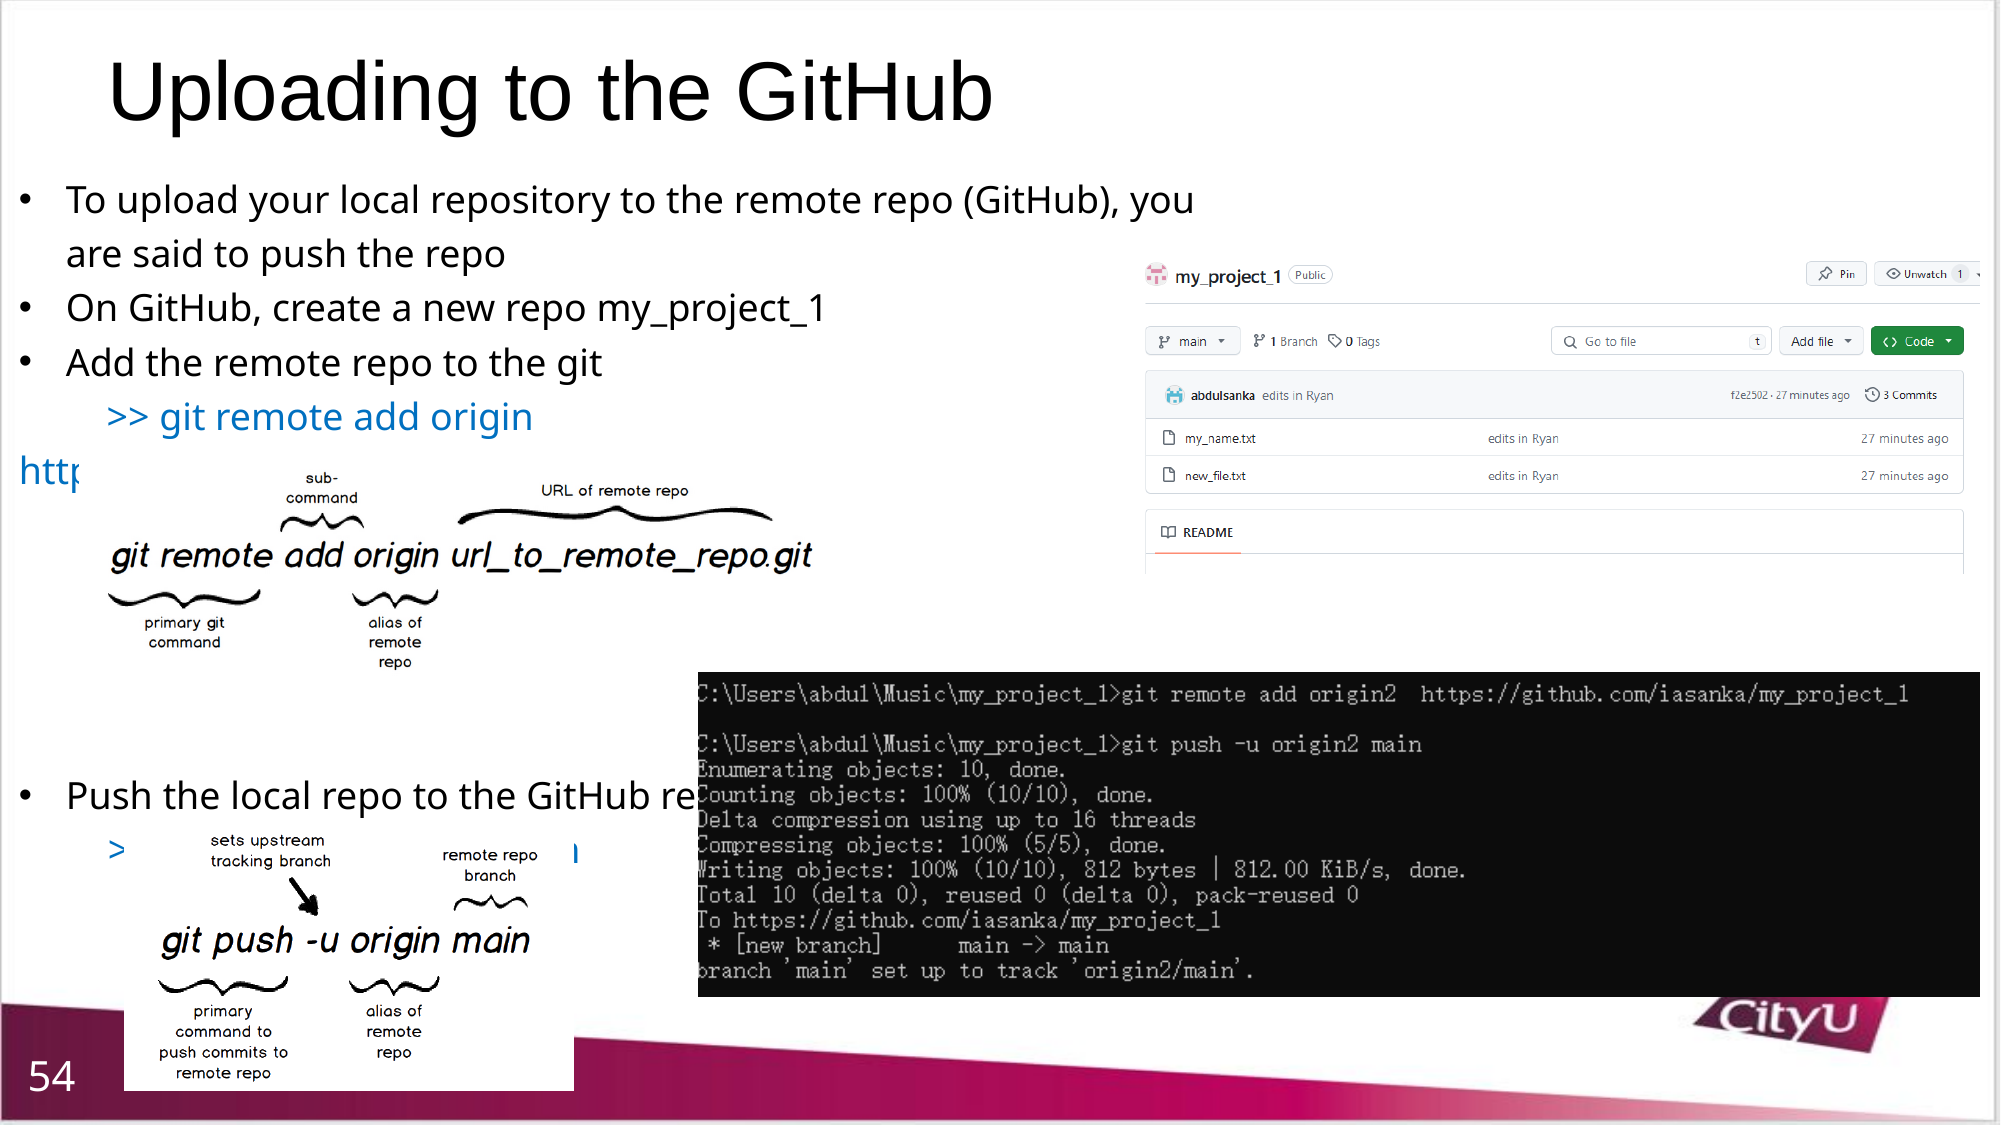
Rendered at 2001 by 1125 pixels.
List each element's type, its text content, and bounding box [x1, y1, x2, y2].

picture [124, 826, 574, 1091]
text_box To upload your local repository to the remote repo (GitHub), you are said to push the repo On GitHub, create a new repo my_project_1 Add the remote repo to the git >> git remote add origin https://github.com/iasanka/my_project_1 Push the local repo to the GitHub repo >> git push -u origin main [4, 159, 1214, 1125]
text_box 54 [12, 1042, 116, 1103]
title Uploading to the GitHub [92, 29, 1893, 218]
slide_number 54 [1433, 1042, 1900, 1103]
picture [0, 0, 2001, 1125]
